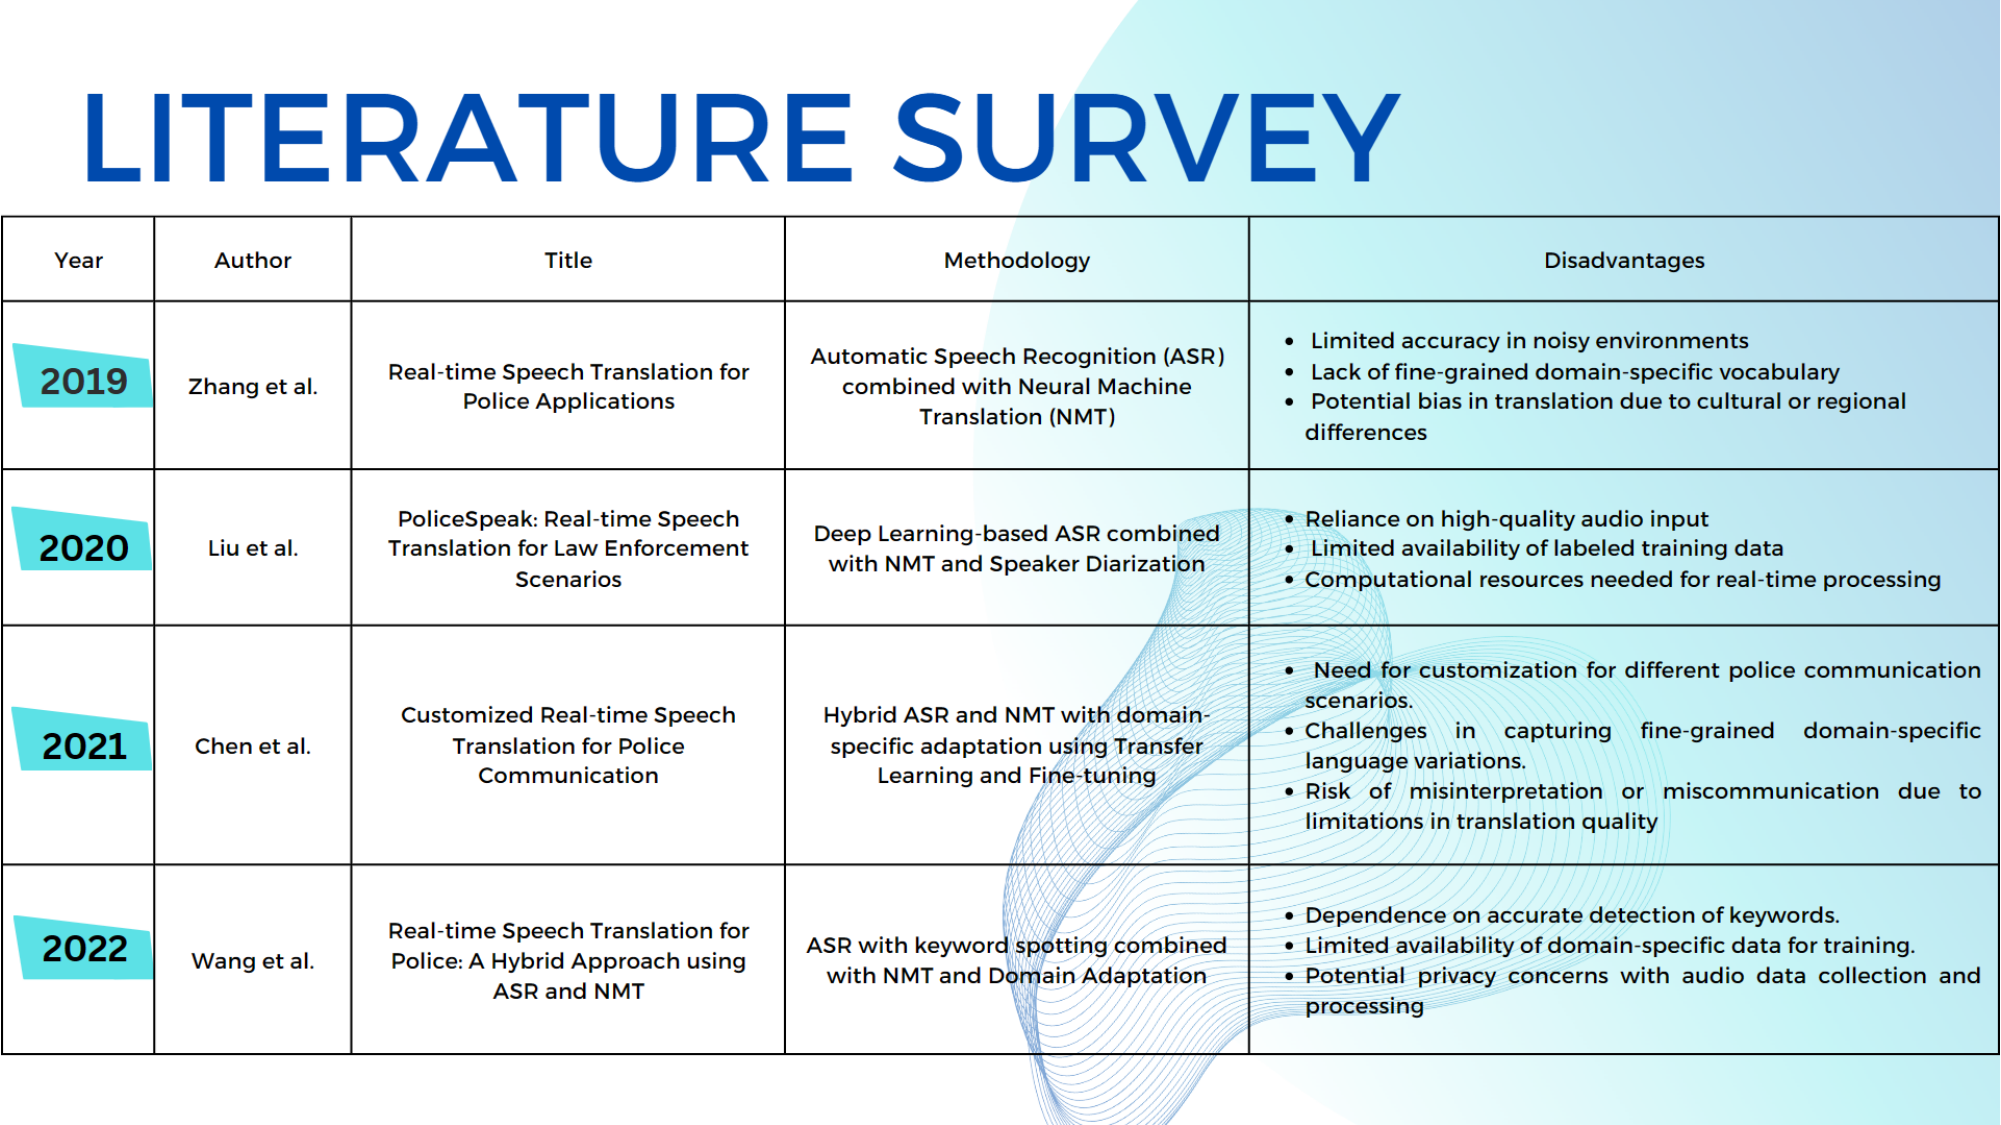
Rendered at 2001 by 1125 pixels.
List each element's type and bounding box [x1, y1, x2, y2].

list [1, 0, 2000, 1125]
